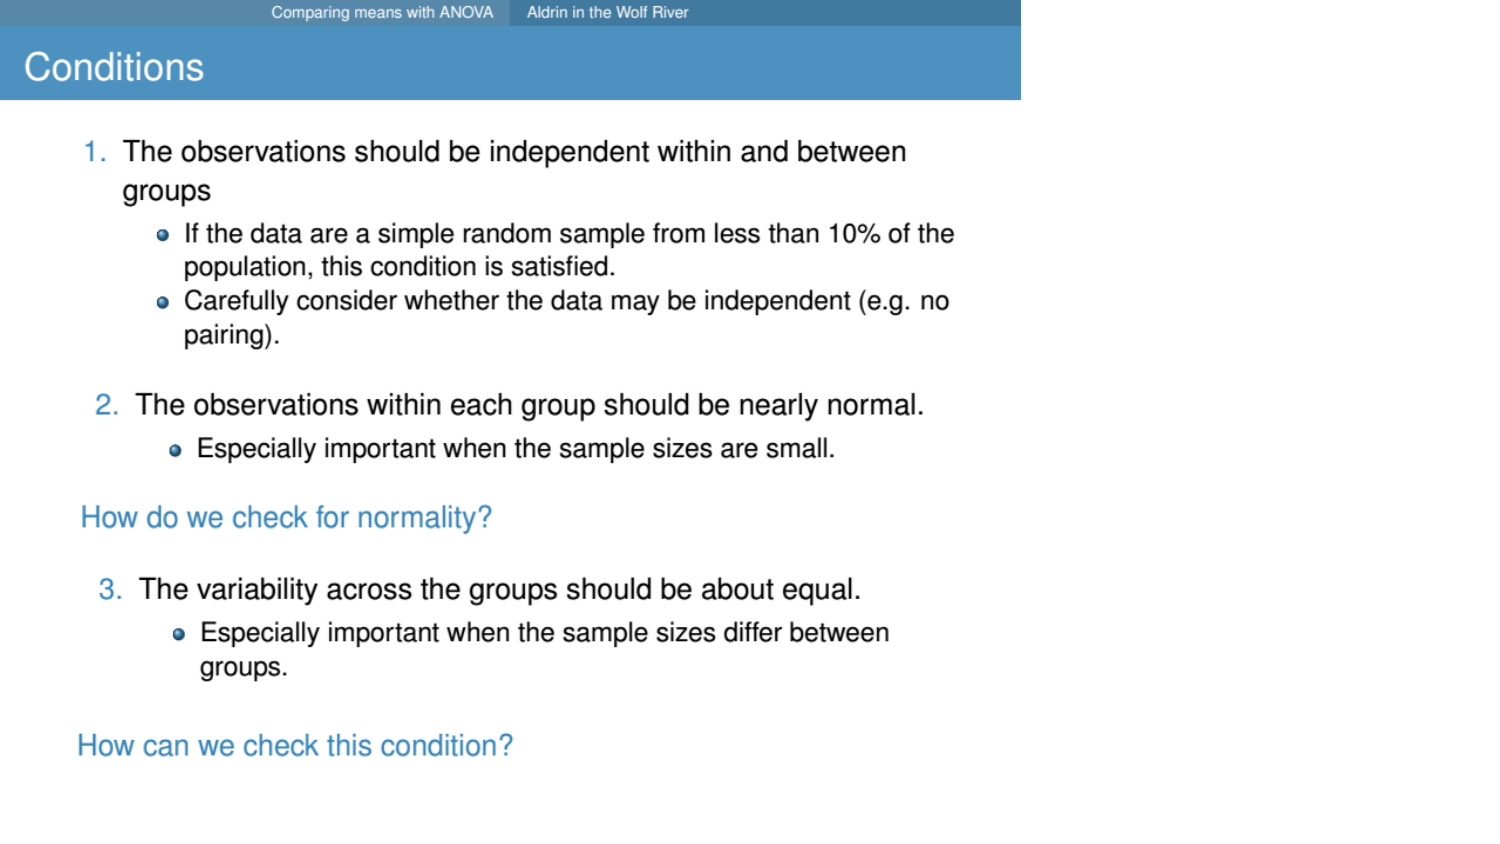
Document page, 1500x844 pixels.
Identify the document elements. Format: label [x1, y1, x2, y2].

picture [91, 379, 930, 468]
picture [91, 565, 897, 692]
picture [72, 497, 511, 536]
picture [72, 721, 518, 764]
picture [0, 0, 1021, 353]
